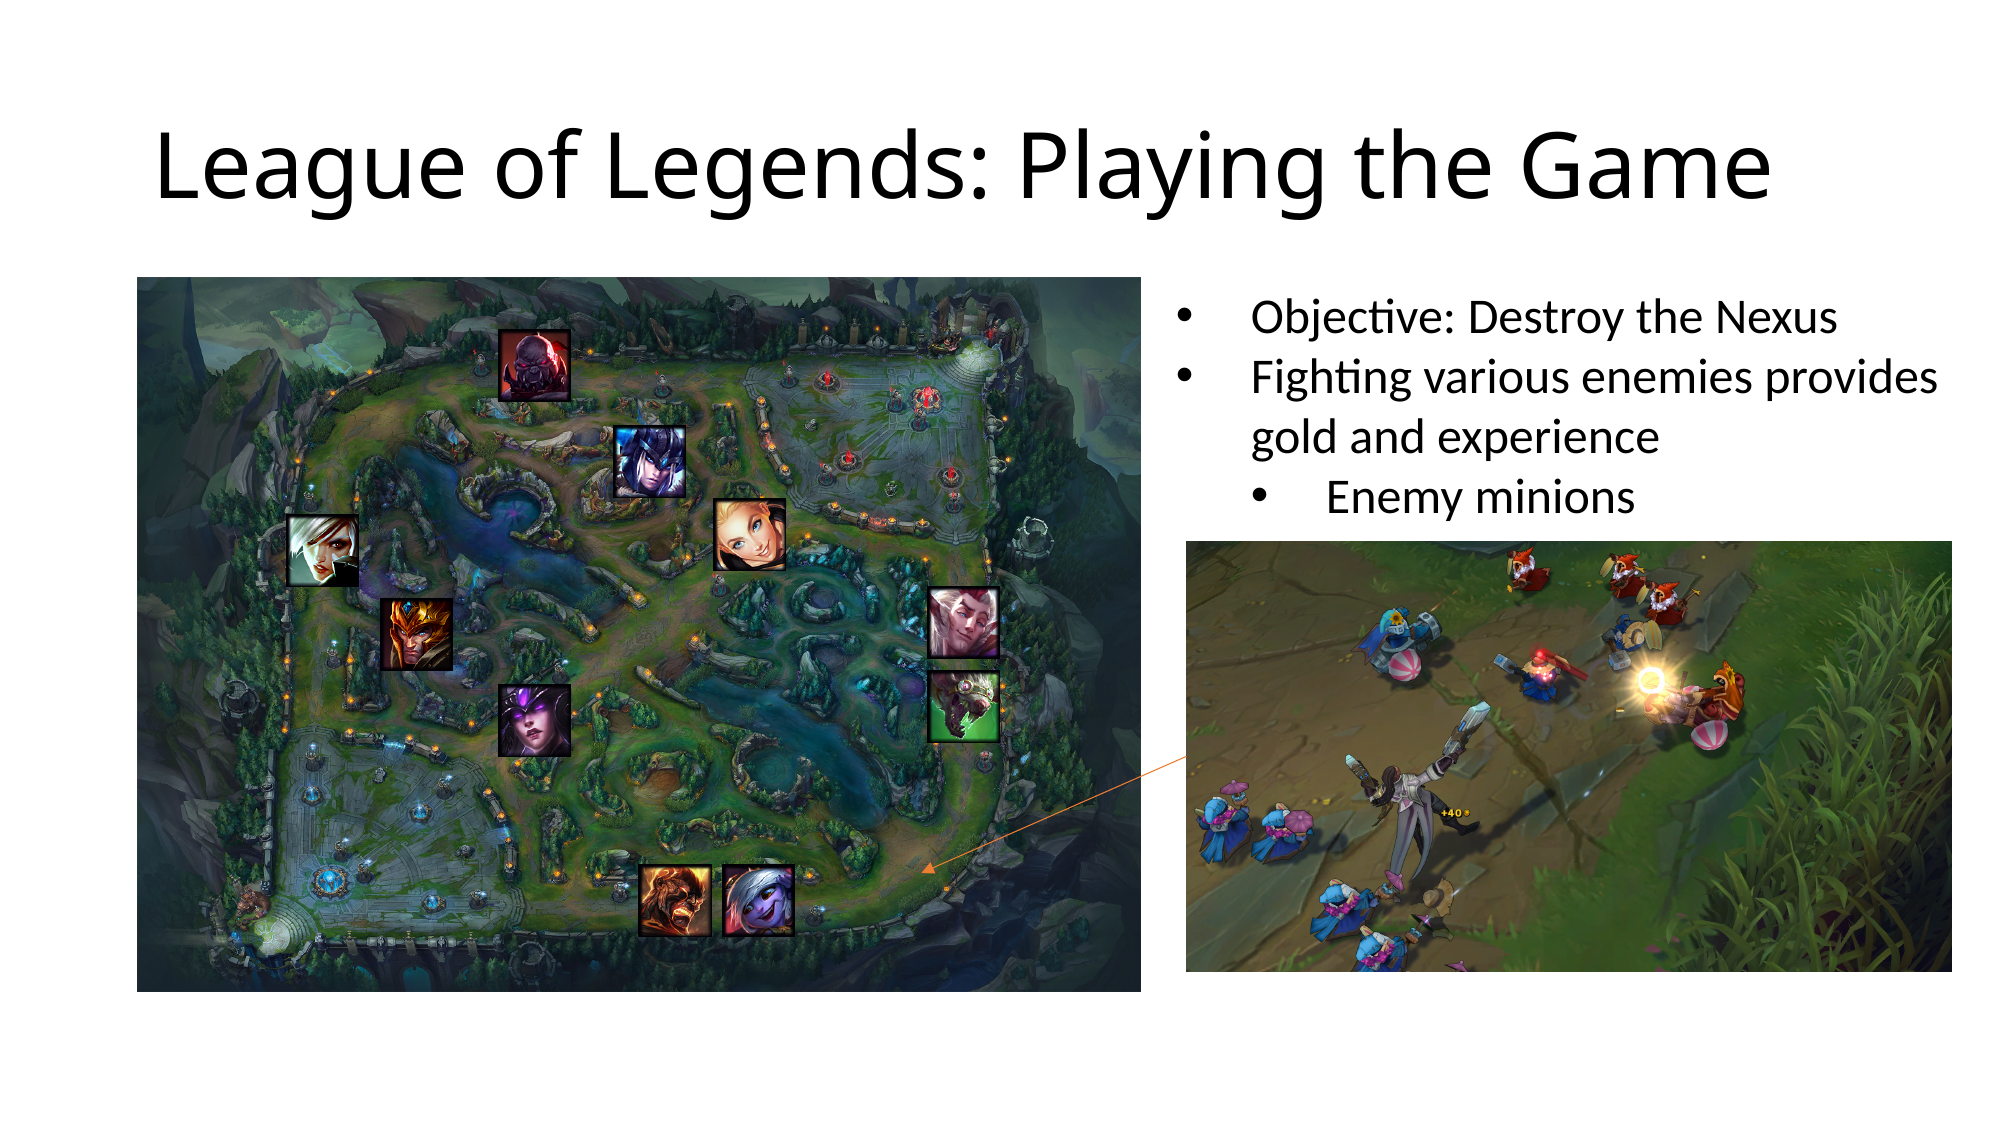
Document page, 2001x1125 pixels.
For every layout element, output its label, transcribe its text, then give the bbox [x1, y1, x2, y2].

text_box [921, 756, 1187, 873]
picture [498, 329, 571, 402]
picture [613, 425, 686, 498]
picture [713, 498, 786, 572]
picture [722, 864, 795, 937]
title League of Legends: Playing the Game [137, 59, 1863, 278]
picture [286, 514, 359, 587]
picture [927, 670, 1000, 743]
picture [379, 598, 453, 671]
picture [1186, 541, 1952, 972]
picture [498, 684, 571, 757]
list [137, 277, 1141, 992]
picture [927, 586, 1000, 660]
text_box Objective: Destroy the Nexus Fighting various enemies provides gold and experience Enemy minions [1161, 276, 1970, 532]
picture [638, 864, 712, 937]
